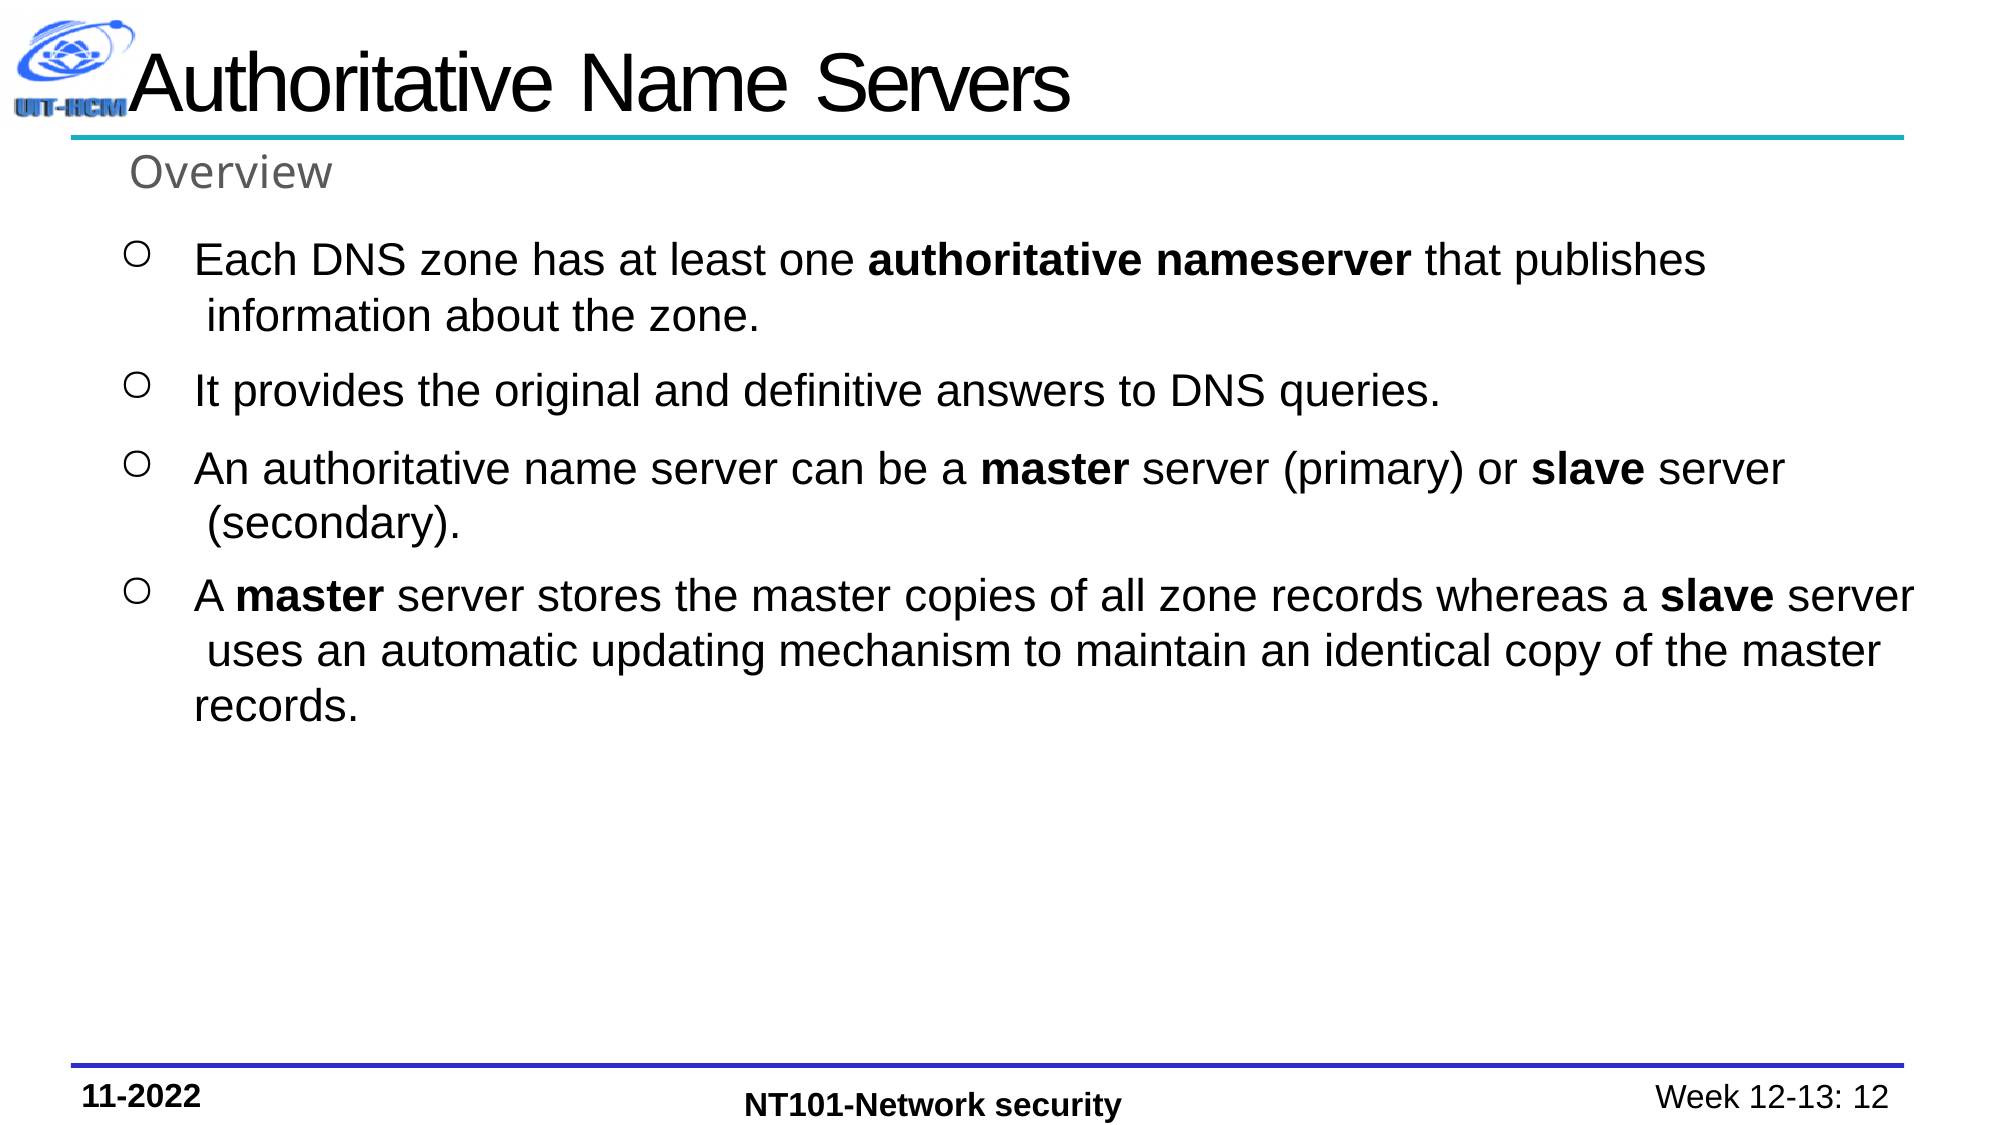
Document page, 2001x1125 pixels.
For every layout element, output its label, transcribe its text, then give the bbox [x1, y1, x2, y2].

picture [0, 8, 126, 127]
text_box Overview Each DNS zone has at least one authoritative nameserver that publishes information about the zone. It provides the original and definitive answers to DNS queries. An authoritative name server can be a master server (primary) or slave server (secondary). A master server stores the master copies of all zone records whereas a slave server uses an automatic updating mechanism to maintain an identical copy of the master records. [116, 109, 1921, 731]
title Authoritative Name Servers [126, 0, 1113, 173]
